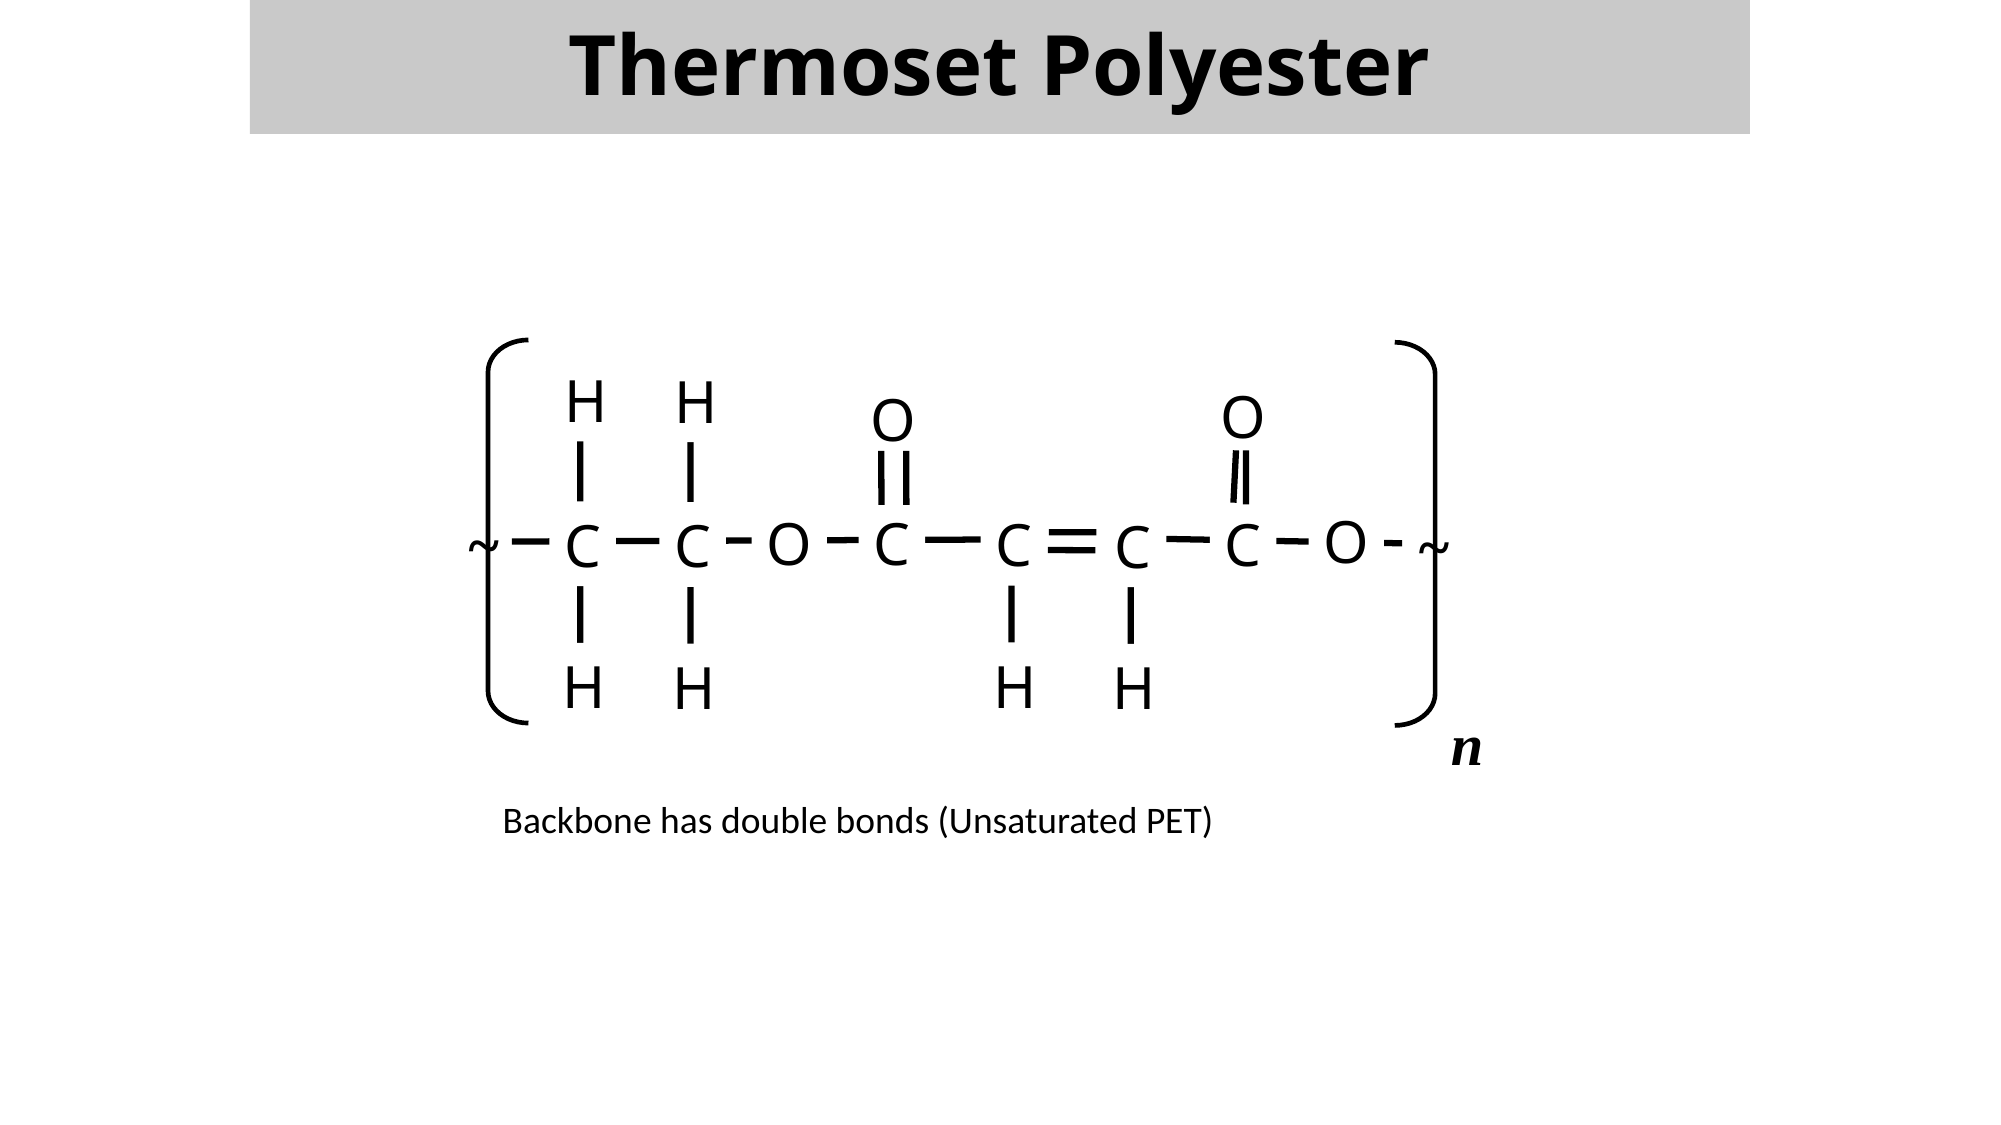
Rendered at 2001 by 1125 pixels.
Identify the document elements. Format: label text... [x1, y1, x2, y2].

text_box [453, 339, 1500, 785]
text_box Backbone has double bonds (Unsaturated PET) [488, 788, 1545, 849]
text_box Thermoset Polyester [249, 0, 1750, 134]
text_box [844, 456, 1201, 717]
